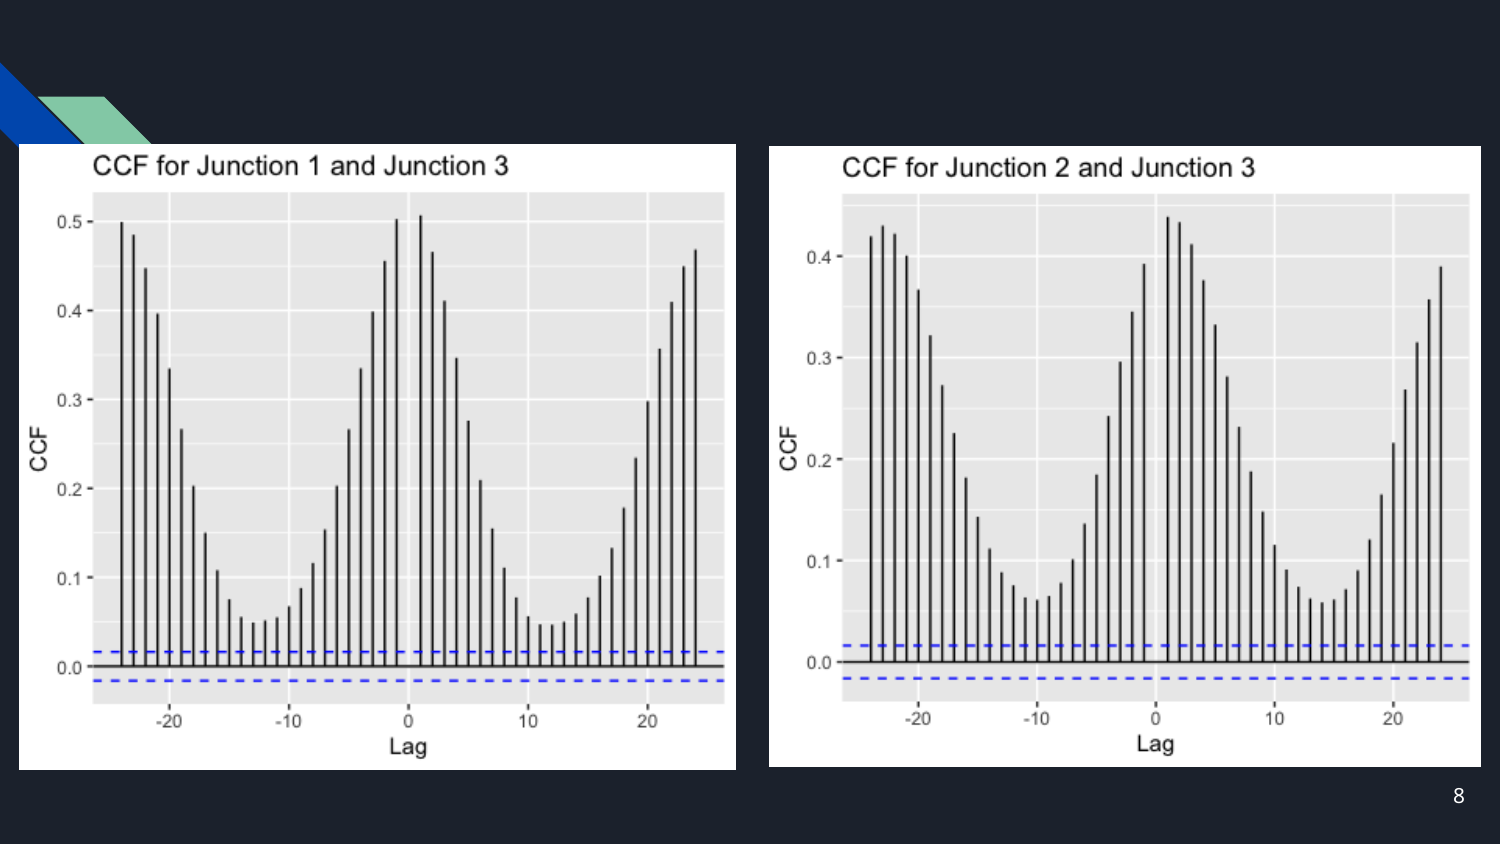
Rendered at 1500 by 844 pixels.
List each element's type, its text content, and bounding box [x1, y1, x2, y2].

picture [769, 146, 1481, 768]
slide_number ‹#› [1389, 775, 1480, 830]
picture [19, 144, 736, 770]
